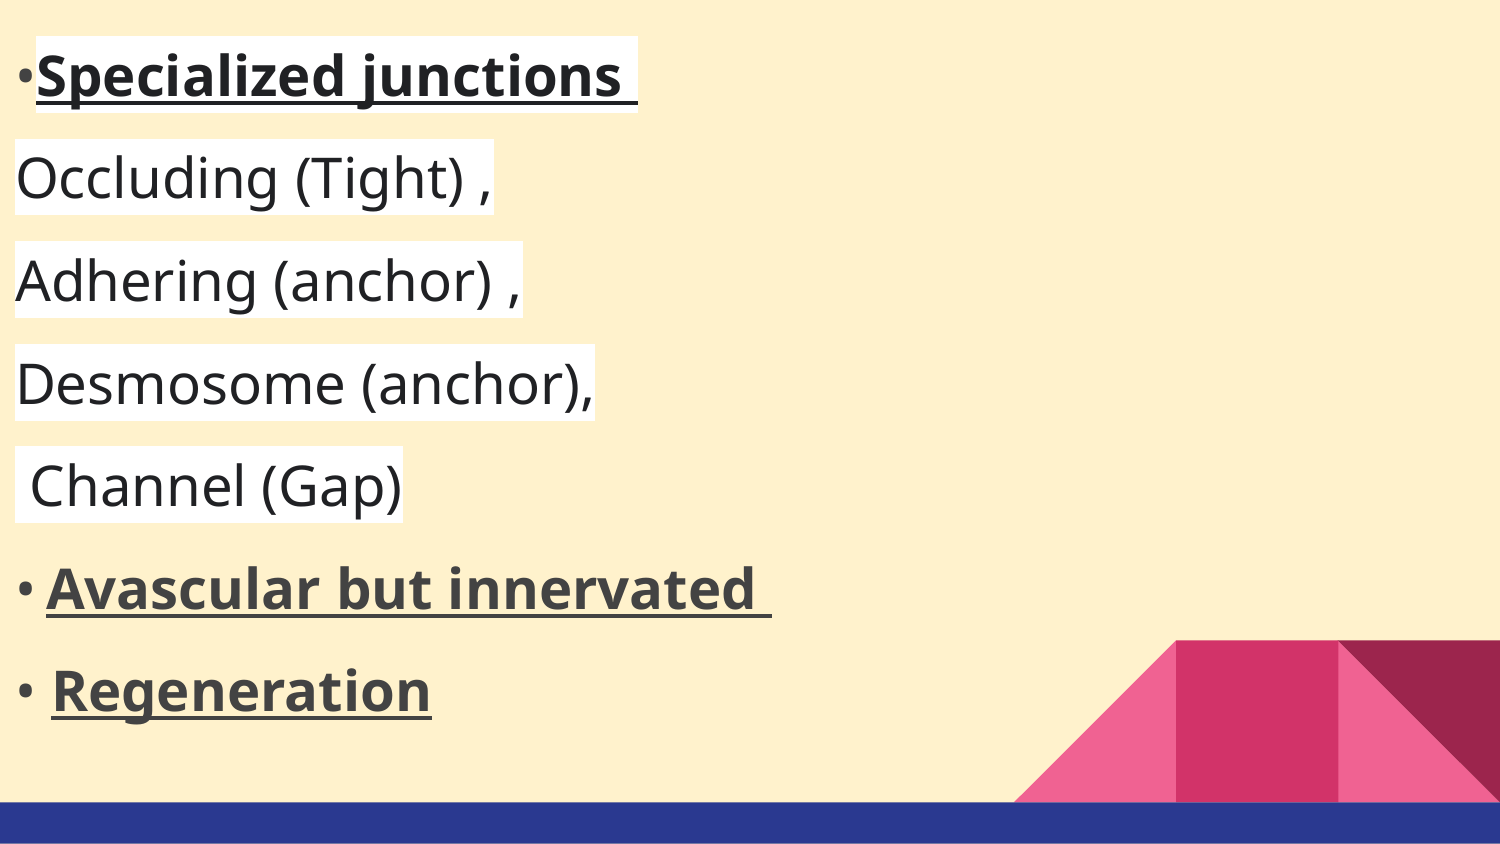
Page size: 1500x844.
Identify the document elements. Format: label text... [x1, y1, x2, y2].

list •Specialized junctions Occluding (Tight) , Adhering (anchor) , Desmosome (anchor), Channel (Gap) • Avascular but innervated • Regeneration [0, 15, 1500, 814]
